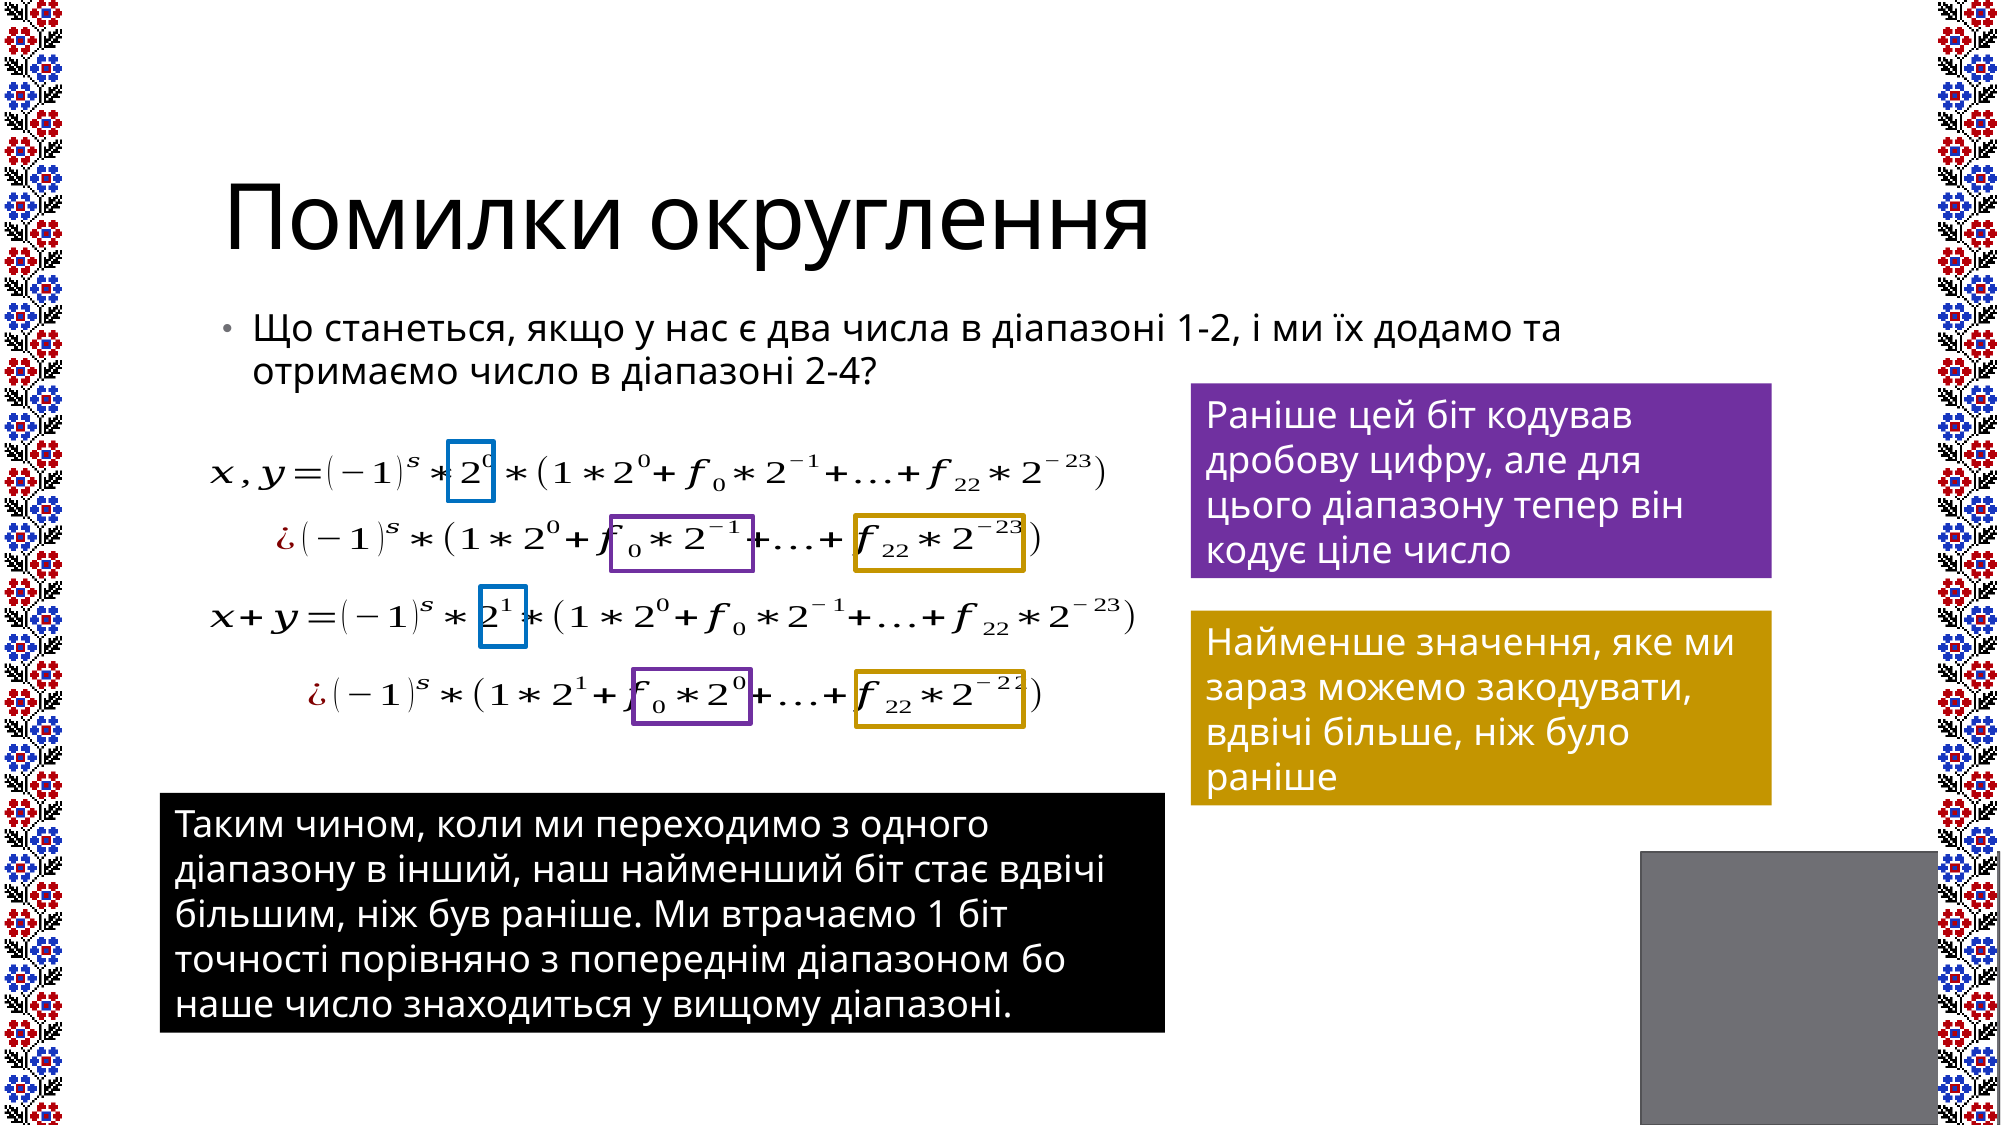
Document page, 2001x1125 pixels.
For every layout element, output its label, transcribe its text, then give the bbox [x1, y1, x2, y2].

text_box [610, 515, 754, 572]
picture [1938, 0, 1997, 1125]
picture [4, 0, 62, 1125]
text_box [855, 670, 1025, 728]
text_box Таким чином, коли ми переходимо з одного діапазону в інший, наш найменший біт стає вдвічі більшим, ніж був раніше. Ми втрачаємо 1 біт точності порівняно з попереднім діапазоном бо наше число знаходиться у вищому діапазоні. [159, 792, 1165, 1033]
text_box [479, 586, 527, 648]
title Помилки округлення [206, 60, 1797, 278]
text_box [447, 440, 495, 502]
text_box [632, 668, 751, 725]
text_box Найменше значення, яке ми зараз можемо закодувати, вдвічі більше, ніж було раніше [1190, 610, 1772, 806]
list Що станеться, якщо у нас є два числа в діапазоні 1-2, і ми їх додамо та отримаємо число в діапазоні 2-4? [206, 299, 1735, 428]
text_box Раніше цей біт кодував дробову цифру, але для цього діапазону тепер він кодує ціле число [1190, 383, 1772, 579]
text_box [855, 514, 1024, 571]
